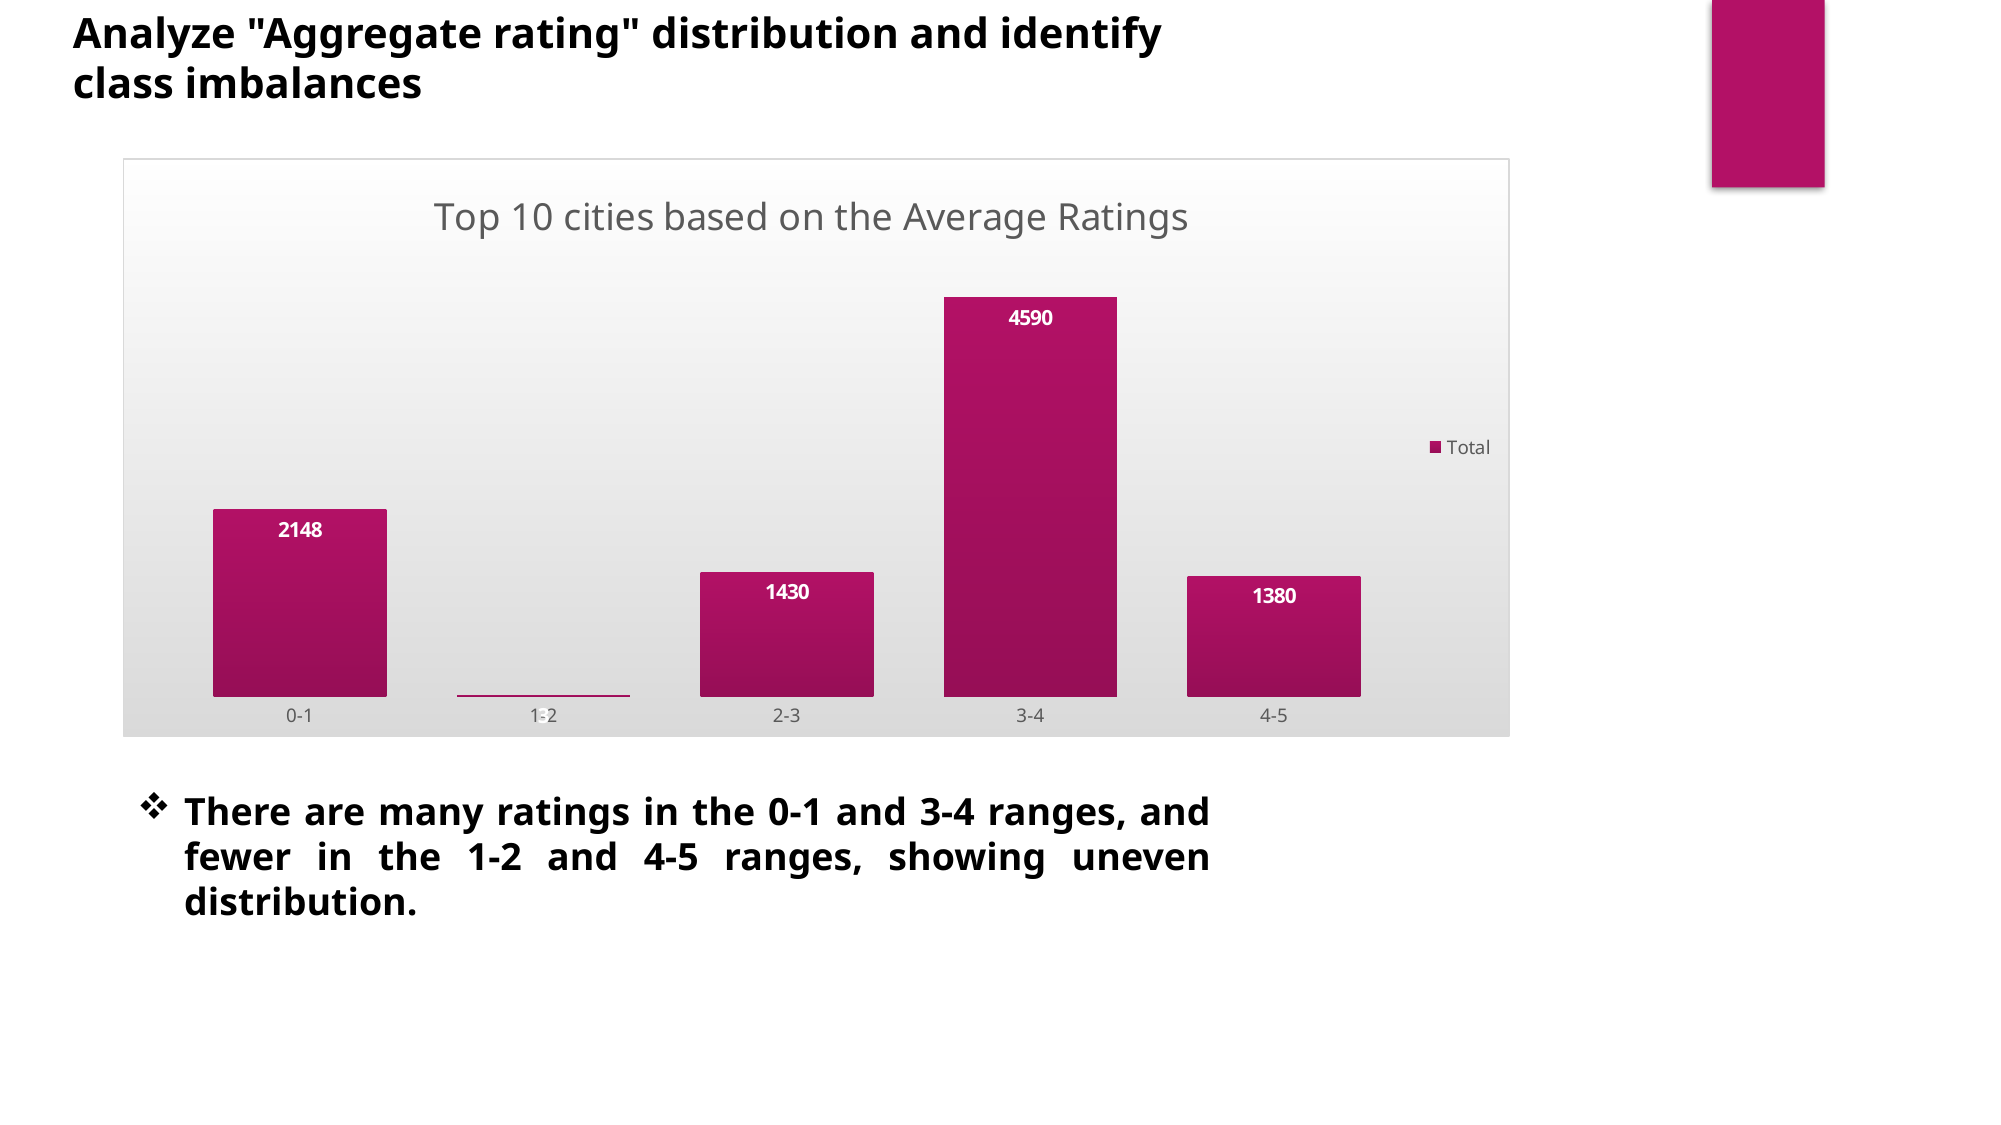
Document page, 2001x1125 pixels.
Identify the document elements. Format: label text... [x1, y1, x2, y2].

chart [122, 157, 1511, 737]
text_box Analyze "Aggregate rating" distribution and identify class imbalances [58, 0, 1254, 115]
text_box There are many ratings in the 0-1 and 3-4 ranges, and fewer in the 1-2 and 4-5 ranges, showing uneven distribution. [122, 780, 1227, 931]
